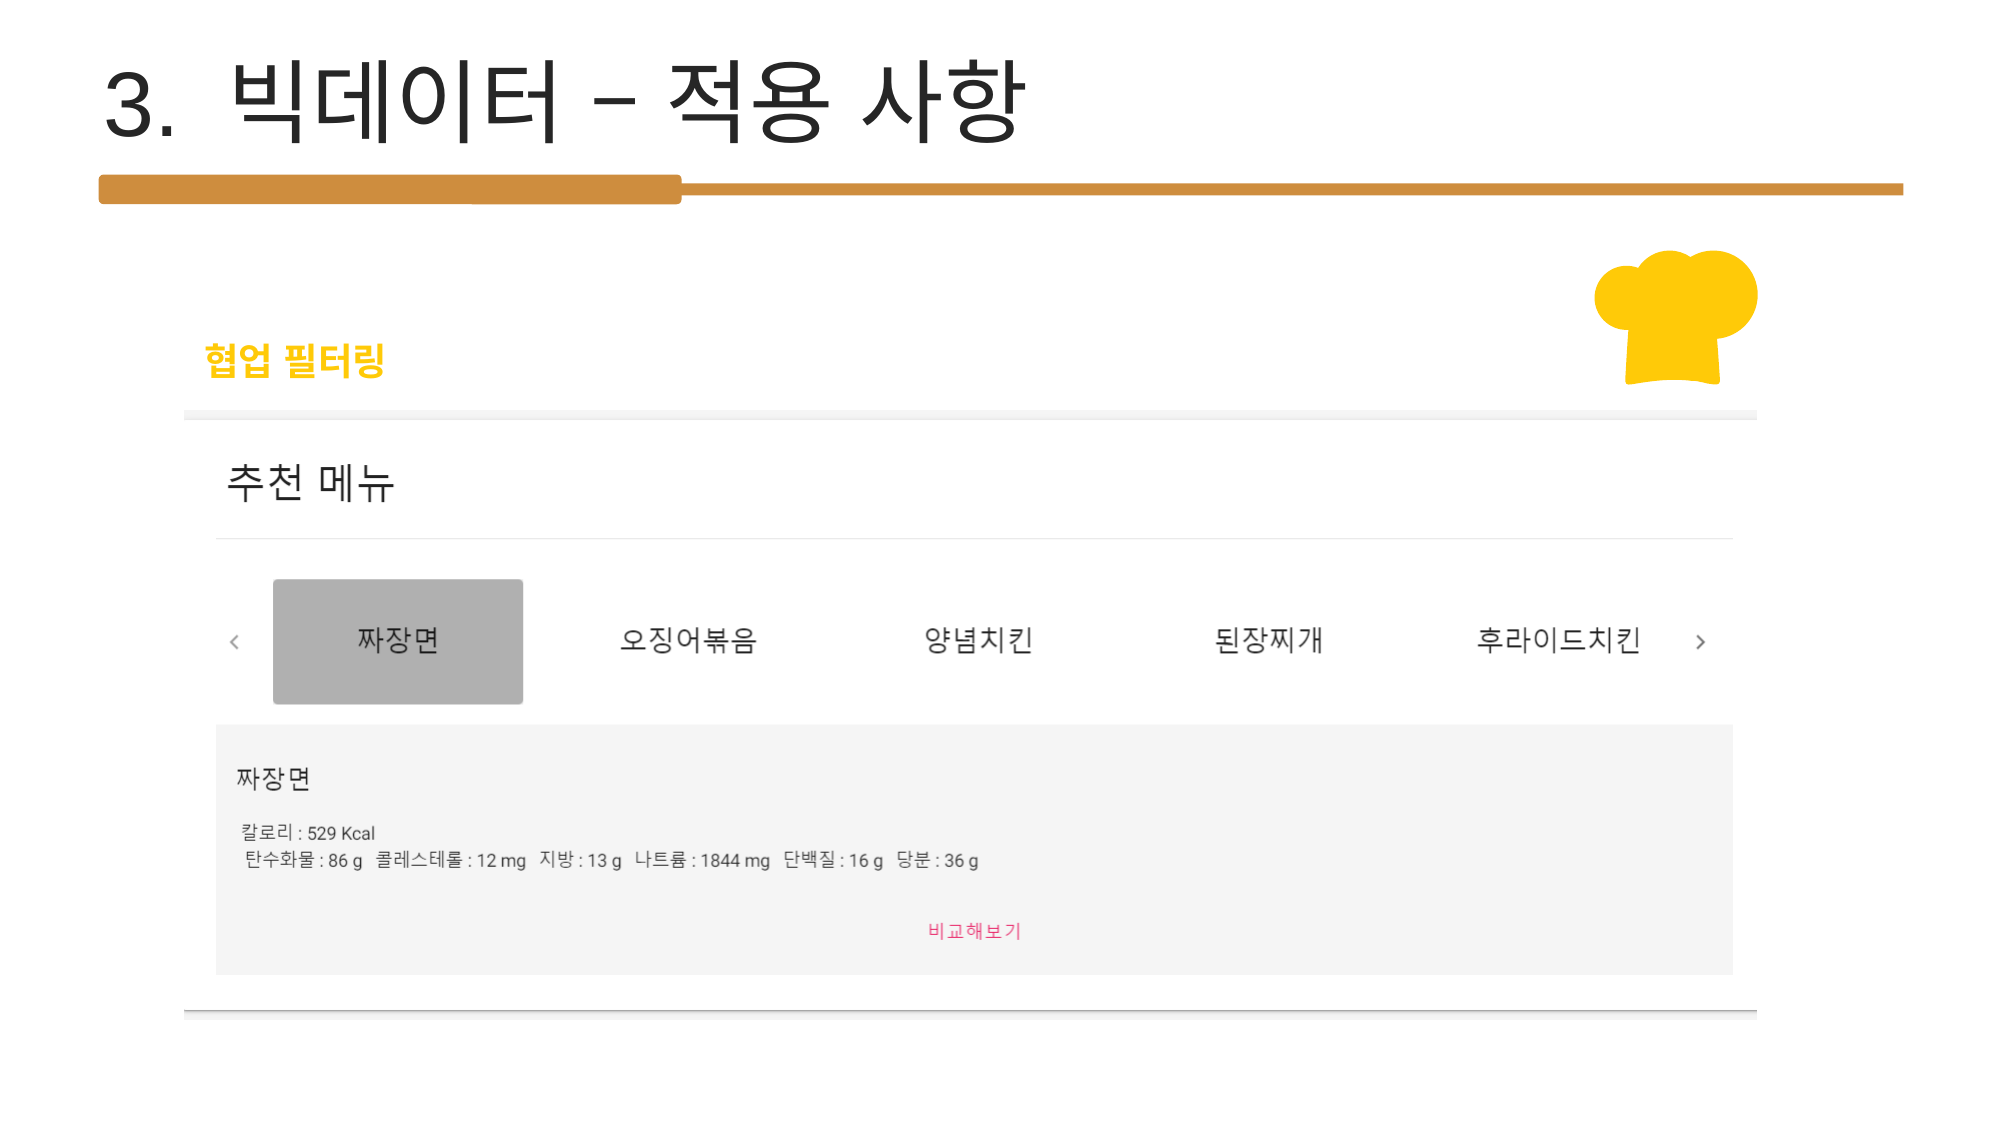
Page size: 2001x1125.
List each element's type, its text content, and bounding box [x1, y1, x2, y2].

picture [184, 409, 1757, 1020]
list 3. 빅데이터 – 적용 사항 [88, 47, 1914, 167]
text_box [1594, 250, 1758, 385]
text_box 협업 필터링 [30, 338, 394, 384]
